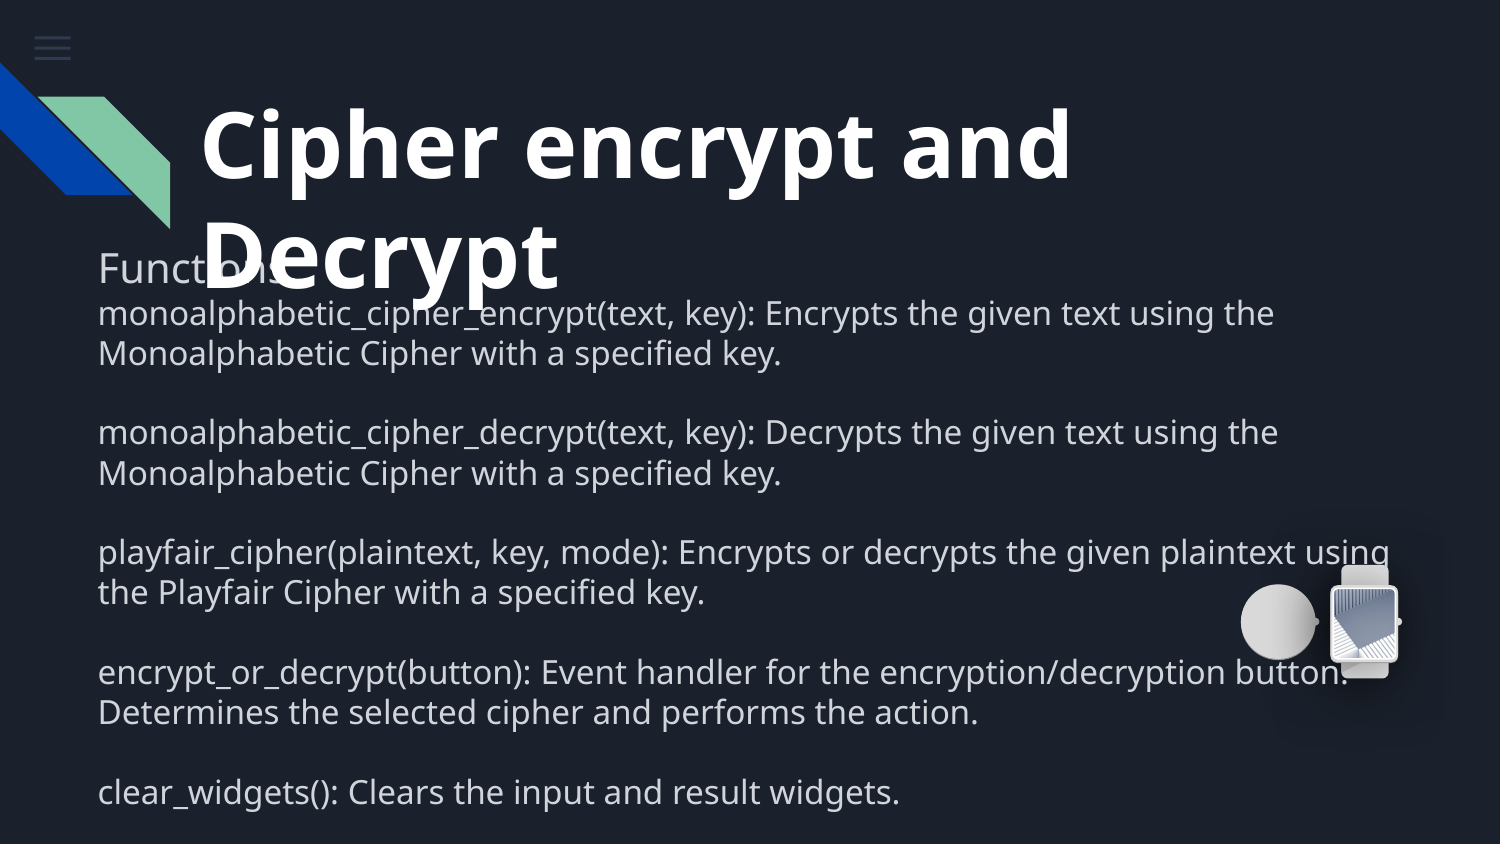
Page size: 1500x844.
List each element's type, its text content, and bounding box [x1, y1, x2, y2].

text_box Cipher encrypt and Decrypt [184, 72, 1402, 152]
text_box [1240, 584, 1320, 661]
title Functions: monoalphabetic_cipher_encrypt(text, key): Encrypts the given text using the Monoalphabetic Cipher with a specified key. monoalphabetic_cipher_decrypt(text, key): Decrypts the given text using the Monoalphabetic Cipher with a specified key. playfair_cipher(plaintext, key, mode): Encrypts or decrypts the given plaintext using the Playfair Cipher with a specified key. encrypt_or_decrypt(button): Event handler for the encryption/decryption button. Determines the selected cipher and performs the action. clear_widgets(): Clears the input and result widgets. [82, 227, 1424, 694]
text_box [1330, 564, 1403, 679]
picture [1332, 588, 1396, 660]
